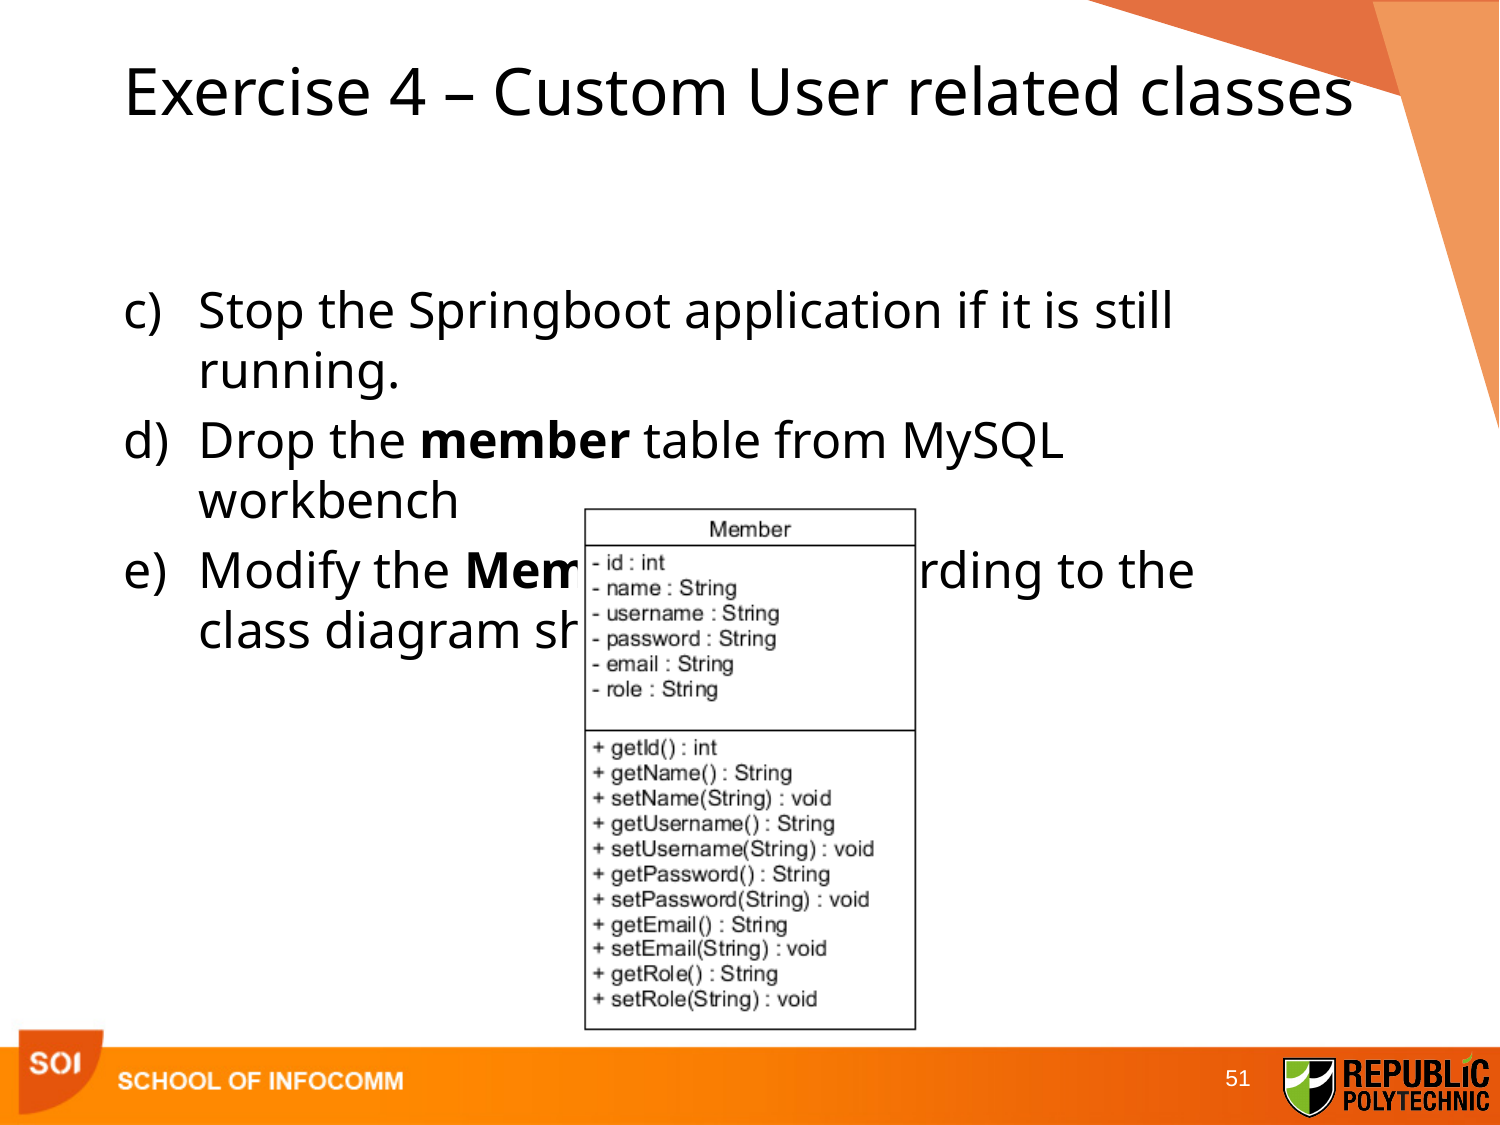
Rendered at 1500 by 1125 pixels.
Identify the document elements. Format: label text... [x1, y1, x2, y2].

picture [0, 0, 1500, 1125]
list Stop the Springboot application if it is still running. Drop the member table from MySQL workbench Modify the Member class according to the class diagram shown: [109, 270, 1336, 888]
title Exercise 4 – Custom User related classes [109, 42, 1375, 213]
slide_number 51 [1210, 1056, 1500, 1117]
